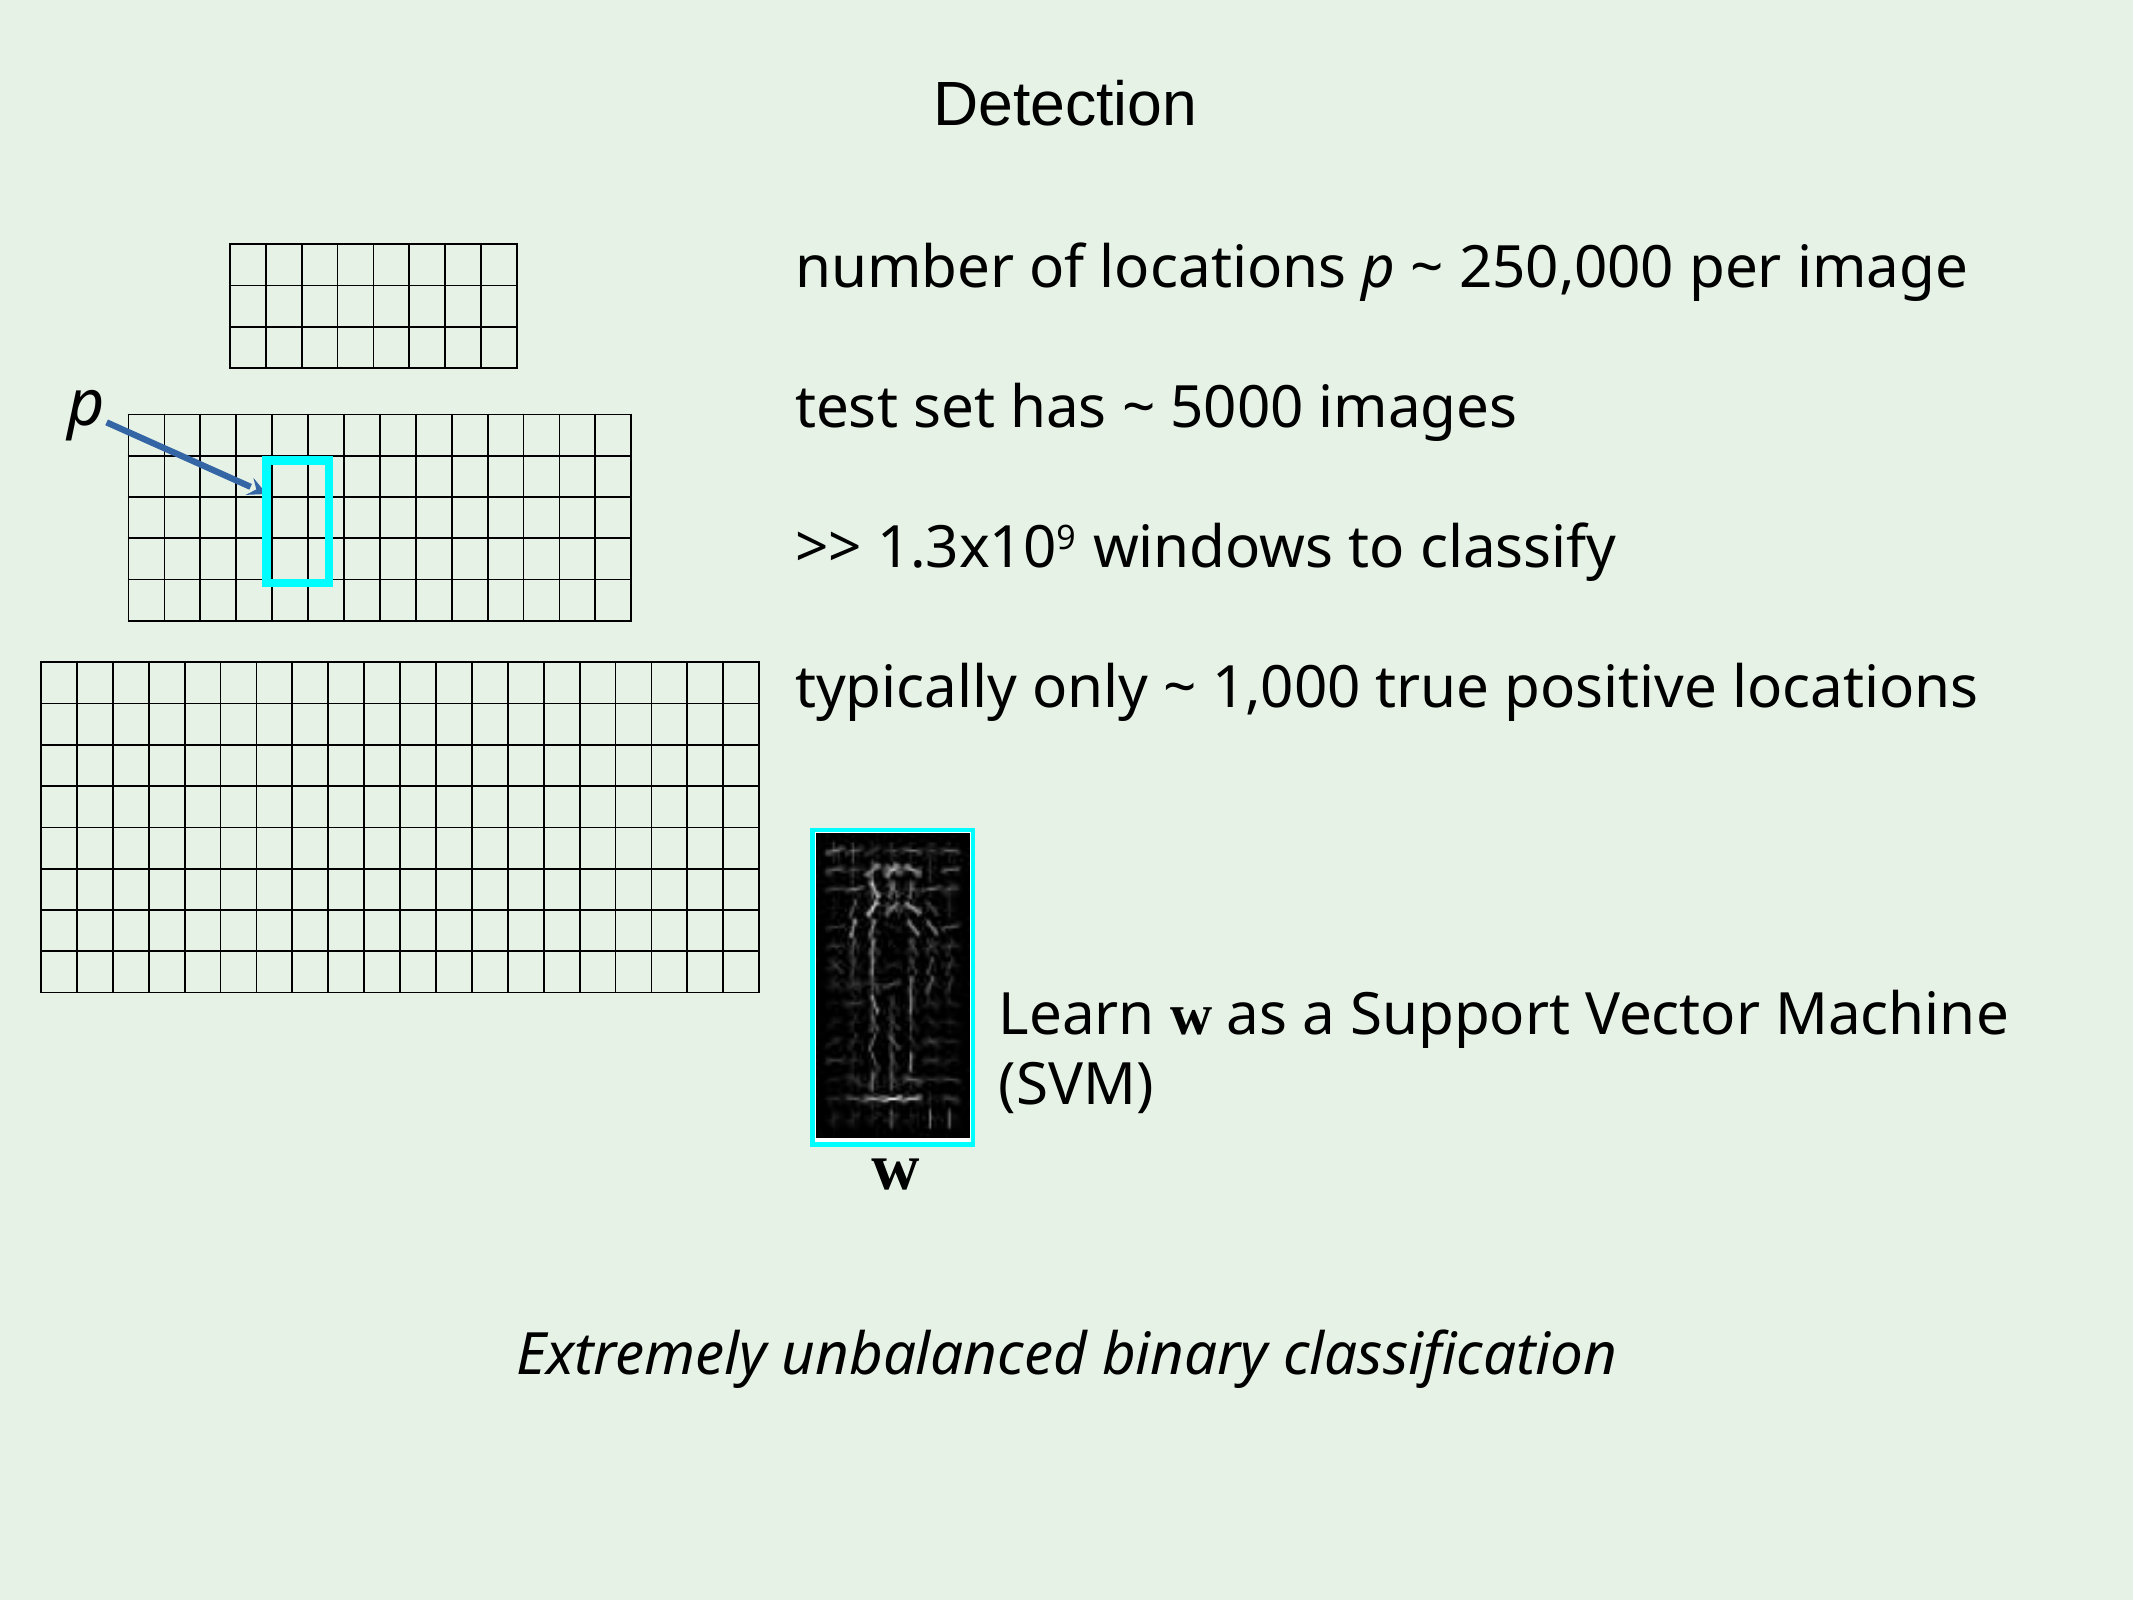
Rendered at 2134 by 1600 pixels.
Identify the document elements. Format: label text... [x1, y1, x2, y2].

table_cell [509, 828, 543, 868]
table_cell [688, 746, 722, 785]
table_cell [221, 870, 256, 909]
table_cell [237, 498, 266, 537]
table_cell [581, 746, 615, 785]
table_cell [401, 704, 435, 744]
table_cell [437, 870, 471, 909]
table_cell [150, 787, 184, 827]
table_cell [509, 787, 543, 827]
table_cell [581, 870, 615, 909]
table_cell [114, 828, 148, 868]
table_cell [221, 787, 256, 827]
table_cell [446, 328, 480, 367]
table_header [150, 663, 184, 703]
table_cell [329, 828, 363, 868]
table_header [688, 663, 722, 703]
table_cell [489, 498, 523, 537]
table_cell [365, 704, 399, 744]
table_header [221, 663, 256, 703]
text_box Detection [926, 56, 1204, 144]
table_cell [150, 952, 184, 992]
table_cell [114, 787, 148, 827]
table_header [129, 415, 164, 447]
table_cell [560, 580, 594, 620]
text_box number of locations p ~ 250,000 per image test set has ~ 5000 images >> 1.3x109 windows to classify typically only ~ 1,000 true positive locations [789, 222, 1986, 726]
table_cell [345, 457, 379, 496]
text_box p [59, 352, 114, 447]
table_cell [596, 457, 630, 496]
table_cell [524, 539, 559, 579]
table_cell [688, 870, 722, 909]
table_cell [509, 704, 543, 744]
table_header [401, 663, 435, 703]
table_cell [724, 828, 758, 868]
table_header [293, 663, 327, 703]
table_cell [257, 787, 291, 827]
table_cell [401, 787, 435, 827]
table_cell [724, 787, 758, 827]
table_cell [365, 952, 399, 992]
table_cell [186, 870, 220, 909]
table_cell [201, 498, 235, 537]
table_cell [401, 870, 435, 909]
table_header [273, 415, 307, 455]
table_cell [489, 457, 523, 496]
table_header [545, 663, 579, 703]
table_cell [186, 911, 220, 950]
table_cell [688, 787, 722, 827]
table_header [410, 245, 444, 285]
table_cell [78, 911, 112, 950]
table_cell [221, 828, 256, 868]
table_cell [509, 911, 543, 950]
table_cell [545, 952, 579, 992]
table_cell [437, 911, 471, 950]
table_cell [652, 828, 686, 868]
table_cell [338, 286, 373, 326]
table_cell [42, 870, 76, 909]
table_cell [329, 870, 363, 909]
table_cell [221, 746, 256, 785]
table_cell [42, 704, 76, 744]
table_cell [165, 498, 199, 537]
table_cell [652, 911, 686, 950]
table_cell [42, 746, 76, 785]
table_cell [186, 952, 220, 992]
table_header [581, 663, 615, 703]
table_cell [365, 787, 399, 827]
table_cell [309, 457, 343, 496]
table_cell [374, 286, 408, 326]
table_header [231, 245, 265, 285]
table_cell [616, 746, 651, 785]
table_cell [231, 286, 265, 326]
table_cell [42, 787, 76, 827]
table_cell [473, 787, 507, 827]
table_header [365, 663, 399, 703]
table_cell [78, 746, 112, 785]
table_cell [150, 746, 184, 785]
table_cell [524, 580, 559, 620]
table_cell [473, 952, 507, 992]
table_cell [257, 704, 291, 744]
table_cell [453, 498, 487, 537]
table_header [303, 245, 337, 285]
table_header [417, 415, 451, 455]
table_cell [545, 828, 579, 868]
text_box Extremely unbalanced binary classification [509, 1310, 1624, 1393]
table_cell [237, 539, 266, 579]
table_cell [437, 704, 471, 744]
table_cell [473, 828, 507, 868]
table_header [453, 415, 487, 455]
table_cell [338, 328, 373, 367]
table_cell [330, 498, 343, 537]
table_cell [303, 328, 337, 367]
table_cell [616, 787, 651, 827]
table_cell [473, 746, 507, 785]
table_cell [446, 286, 480, 326]
table_cell [42, 952, 76, 992]
table_header [165, 415, 199, 455]
table_cell [596, 580, 630, 620]
table_cell [129, 498, 164, 537]
table_cell [293, 746, 327, 785]
table_cell [401, 828, 435, 868]
table_cell [186, 746, 220, 785]
table_cell [581, 704, 615, 744]
table_header [560, 415, 594, 455]
table_cell [329, 911, 363, 950]
table_cell [417, 580, 451, 620]
table_cell [596, 498, 630, 537]
table_cell [309, 580, 343, 620]
table_cell [581, 911, 615, 950]
table_cell [688, 952, 722, 992]
table_cell [560, 539, 594, 579]
table_cell [42, 828, 76, 868]
picture [812, 829, 974, 1143]
table_cell [293, 787, 327, 827]
table_cell [381, 539, 415, 579]
table_header [473, 663, 507, 703]
table_cell [545, 911, 579, 950]
table_header [129, 433, 164, 455]
table_header [446, 245, 480, 285]
table_cell [129, 539, 164, 579]
table_cell [401, 746, 435, 785]
table_header [78, 663, 112, 703]
table_cell [257, 746, 291, 785]
table_cell [688, 828, 722, 868]
table_cell [365, 911, 399, 950]
table_cell [329, 746, 363, 785]
table_cell [186, 704, 220, 744]
table_cell [453, 580, 487, 620]
table_cell [616, 870, 651, 909]
table_cell [114, 870, 148, 909]
table_cell [165, 580, 199, 620]
table_cell [365, 828, 399, 868]
table_cell [293, 870, 327, 909]
table_header [374, 245, 408, 285]
text_box [266, 460, 330, 584]
table_cell [401, 911, 435, 950]
table_cell [221, 952, 256, 992]
table_cell [303, 286, 337, 326]
table_cell [267, 328, 301, 367]
table_cell [410, 286, 444, 326]
table_cell [581, 828, 615, 868]
table_cell [201, 539, 235, 579]
text_box [252, 483, 266, 495]
table_cell [724, 870, 758, 909]
table_cell [489, 580, 523, 620]
table_cell [78, 787, 112, 827]
table_cell [221, 911, 256, 950]
table_cell [329, 952, 363, 992]
table_cell [150, 828, 184, 868]
table_header [201, 415, 235, 455]
table_header [42, 663, 76, 703]
table_cell [329, 787, 363, 827]
table_cell [329, 704, 363, 744]
table_header [114, 663, 148, 703]
table_cell [545, 870, 579, 909]
table_cell [581, 787, 615, 827]
table_header [616, 663, 651, 703]
table_header [237, 415, 271, 455]
table_cell [509, 746, 543, 785]
table_cell [437, 787, 471, 827]
text_box Learn w as a Support Vector Machine (SVM) [990, 967, 2018, 1125]
table_cell [257, 911, 291, 950]
table_cell [237, 457, 271, 496]
table_cell [186, 828, 220, 868]
table_cell [724, 746, 758, 785]
table_cell [437, 828, 471, 868]
table_cell [652, 704, 686, 744]
table_cell [293, 704, 327, 744]
table_header [509, 663, 543, 703]
table_cell [186, 787, 220, 827]
table_cell [482, 286, 516, 326]
table_cell [453, 539, 487, 579]
table_cell [345, 580, 379, 620]
table_cell [114, 952, 148, 992]
table_cell [150, 911, 184, 950]
table_cell [652, 870, 686, 909]
table_header [267, 245, 301, 285]
table_cell [257, 828, 291, 868]
table_cell [293, 952, 327, 992]
table_cell [560, 498, 594, 537]
table_cell [688, 704, 722, 744]
table_cell [42, 911, 76, 950]
table_cell [165, 539, 199, 579]
table_cell [237, 580, 271, 620]
table_cell [201, 580, 235, 620]
table_cell [524, 457, 559, 496]
table_cell [365, 870, 399, 909]
table_cell [374, 328, 408, 367]
table_cell [616, 911, 651, 950]
table_cell [545, 746, 579, 785]
table_header [652, 663, 686, 703]
table_cell [345, 498, 379, 537]
table_cell [273, 584, 307, 620]
table_cell [78, 828, 112, 868]
table_cell [724, 911, 758, 950]
table_cell [257, 870, 291, 909]
table_cell [381, 580, 415, 620]
table_cell [545, 704, 579, 744]
table_cell [473, 870, 507, 909]
table_cell [616, 828, 651, 868]
table_cell [437, 952, 471, 992]
table_cell [473, 911, 507, 950]
table_header [257, 663, 291, 703]
table_cell [345, 539, 379, 579]
table_cell [114, 911, 148, 950]
table_header [596, 415, 630, 455]
table_cell [381, 498, 415, 537]
table_cell [78, 704, 112, 744]
table_cell [201, 466, 235, 496]
table_cell [78, 952, 112, 992]
table_cell [293, 828, 327, 868]
table_cell [560, 457, 594, 496]
table_cell [231, 328, 265, 367]
table_header [482, 245, 516, 285]
table_cell [524, 498, 559, 537]
table_cell [150, 704, 184, 744]
table_header [345, 415, 379, 455]
table_header [381, 415, 415, 455]
table_cell [688, 911, 722, 950]
table_cell [616, 704, 651, 744]
table_cell [652, 787, 686, 827]
table_cell [401, 952, 435, 992]
table_header [309, 415, 343, 455]
table_cell [114, 746, 148, 785]
table_cell [221, 704, 256, 744]
table_cell [201, 457, 235, 479]
table_cell [616, 952, 651, 992]
text_box w [863, 1147, 929, 1212]
table_cell [257, 952, 291, 992]
table_cell [365, 746, 399, 785]
table_cell [545, 787, 579, 827]
table_cell [165, 457, 199, 496]
table_cell [129, 457, 164, 496]
table_cell [453, 457, 487, 496]
table_header [338, 245, 373, 285]
table_cell [652, 746, 686, 785]
table_cell [482, 328, 516, 367]
table_cell [330, 539, 343, 579]
table_cell [473, 704, 507, 744]
table_cell [78, 870, 112, 909]
table_cell [417, 539, 451, 579]
table_header [524, 415, 559, 455]
table_header [329, 663, 363, 703]
table_header [489, 415, 523, 455]
table_cell [724, 952, 758, 992]
table_cell [596, 539, 630, 579]
table_header [186, 663, 220, 703]
table_cell [437, 746, 471, 785]
table_cell [410, 328, 444, 367]
table_cell [509, 952, 543, 992]
table_cell [652, 952, 686, 992]
table_cell [114, 704, 148, 744]
table_cell [489, 539, 523, 579]
table_cell [581, 952, 615, 992]
table_cell [417, 498, 451, 537]
table_cell [724, 704, 758, 744]
table_cell [381, 457, 415, 496]
table_header [724, 663, 758, 703]
table_cell [293, 911, 327, 950]
table_cell [417, 457, 451, 496]
table_cell [267, 286, 301, 326]
table_header [437, 663, 471, 703]
table_cell [150, 870, 184, 909]
table_cell [509, 870, 543, 909]
table_cell [129, 580, 164, 620]
